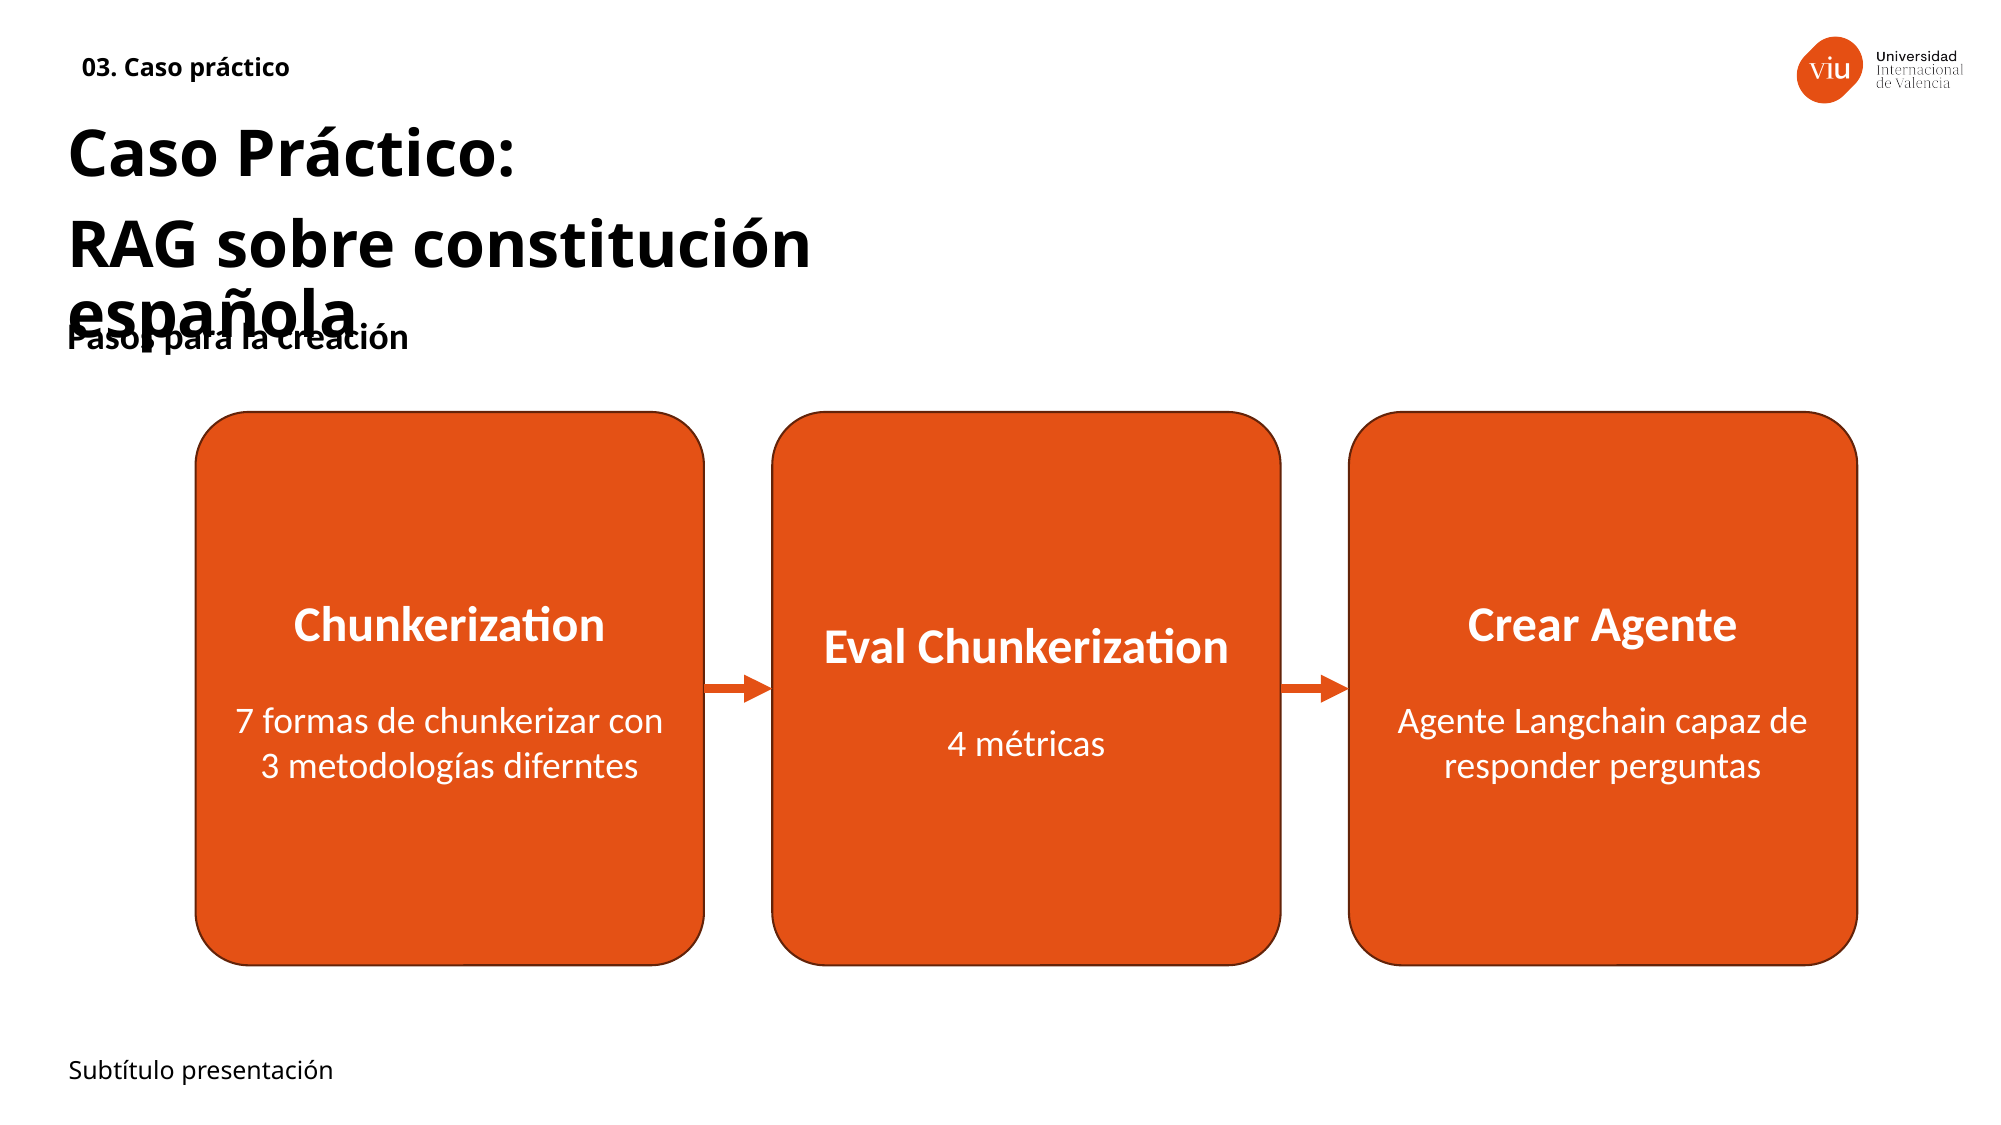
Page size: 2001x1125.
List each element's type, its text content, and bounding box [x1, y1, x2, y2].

text_box Chunkerization 7 formas de chunkerizar con 3 metodologías diferntes [194, 410, 705, 967]
text_box Caso Práctico: RAG sobre constitución española [52, 113, 1068, 263]
text_box Crear Agente Agente Langchain capaz de responder perguntas [1347, 410, 1859, 967]
text_box 03. Caso práctico [67, 45, 750, 93]
text_box Eval Chunkerization 4 métricas [771, 410, 1282, 967]
text_box Pasos para la creación [52, 309, 828, 366]
picture [1781, 20, 1979, 120]
